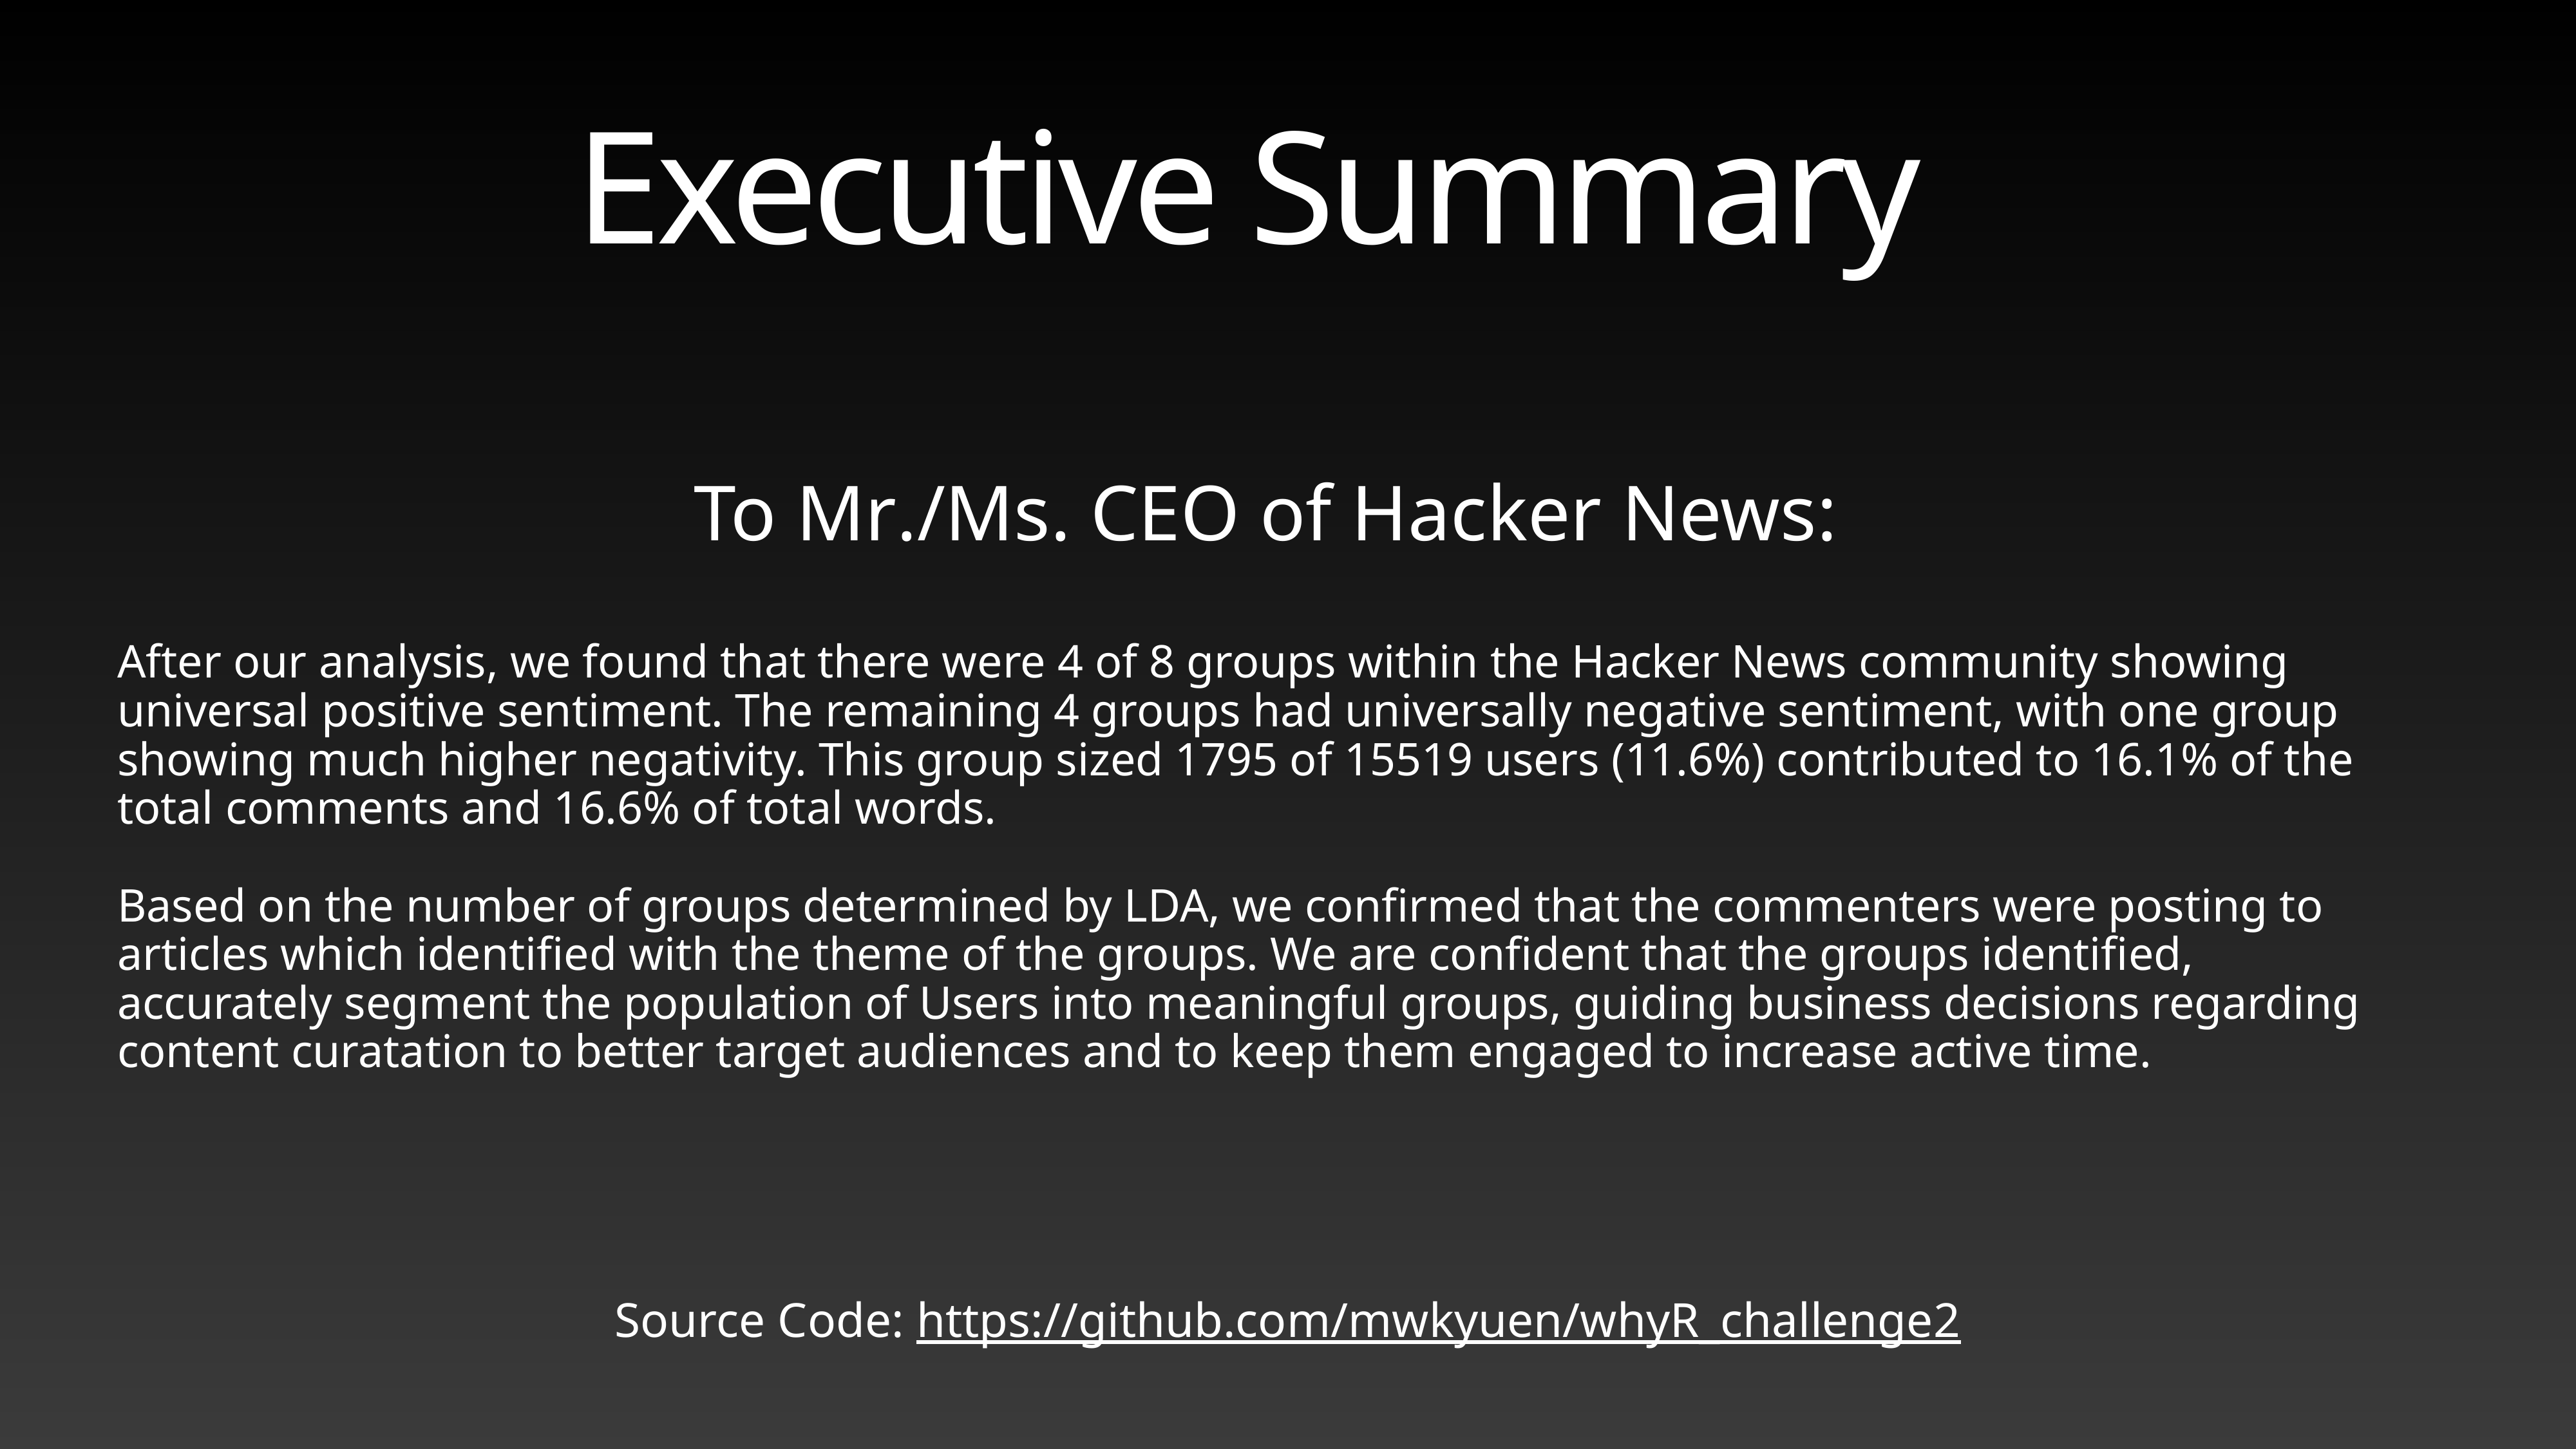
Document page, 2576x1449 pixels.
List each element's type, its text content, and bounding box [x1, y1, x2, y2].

title Executive Summary [111, 0, 2420, 283]
list Source Code: https://github.com/mwkyuen/whyR_challenge2 [133, 1284, 2443, 1359]
text_box To Mr./Ms. CEO of Hacker News: After our analysis, we found that there were 4 of 8 groups within the Hacker News community showing universal positive sentiment. The remaining 4 groups had universally negative sentiment, with one group showing much higher negativity. This group sized 1795 of 15519 users (11.6%) contributed to 16.1% of the total comments and 16.6% of total words. Based on the number of groups determined by LDA, we confirmed that the commenters were posting to articles which identified with the theme of the groups. We are confident that the groups identified, accurately segment the population of Users into meaningful groups, guiding business decisions regarding content curatation to better target audiences and to keep them engaged to increase active time. [111, 469, 2420, 1122]
